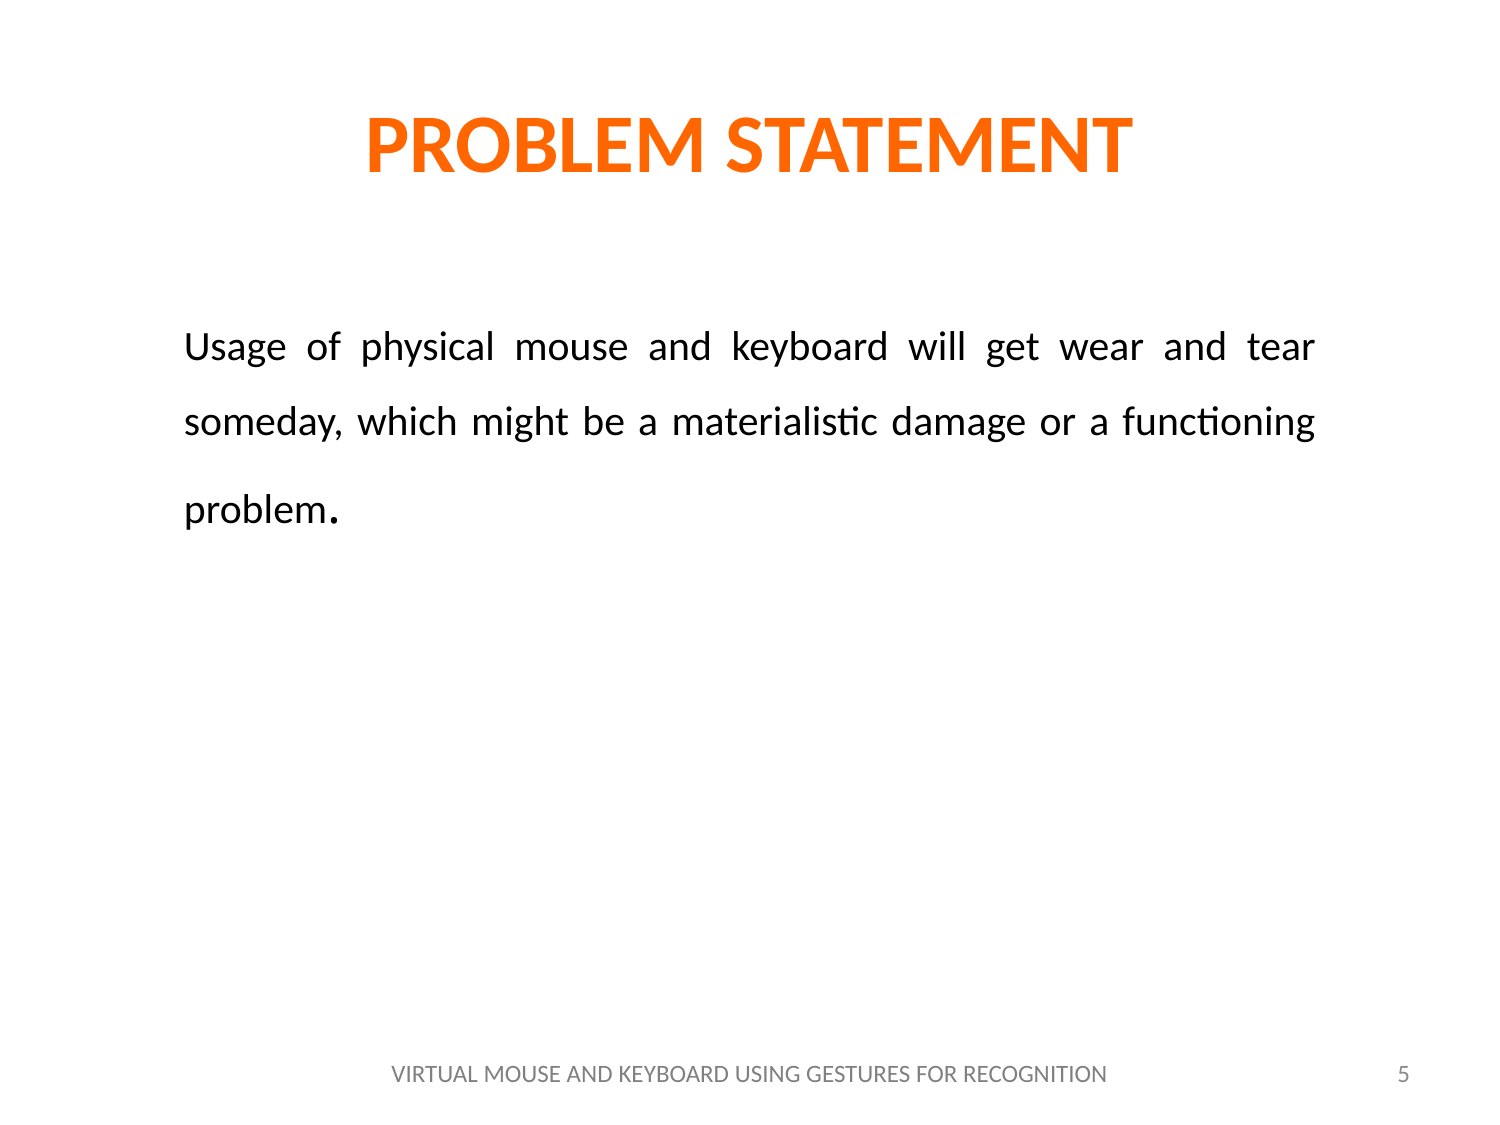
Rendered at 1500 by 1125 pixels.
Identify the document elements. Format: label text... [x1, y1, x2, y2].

list Usage of physical mouse and keyboard will get wear and tear someday, which might be a materialistic damage or a functioning problem. [168, 285, 1332, 1013]
footer VIRTUAL MOUSE AND KEYBOARD USING GESTURES FOR RECOGNITION [375, 1042, 1074, 1103]
slide_number 5 [1074, 1042, 1425, 1103]
title PROBLEM STATEMENT [75, 45, 1425, 233]
